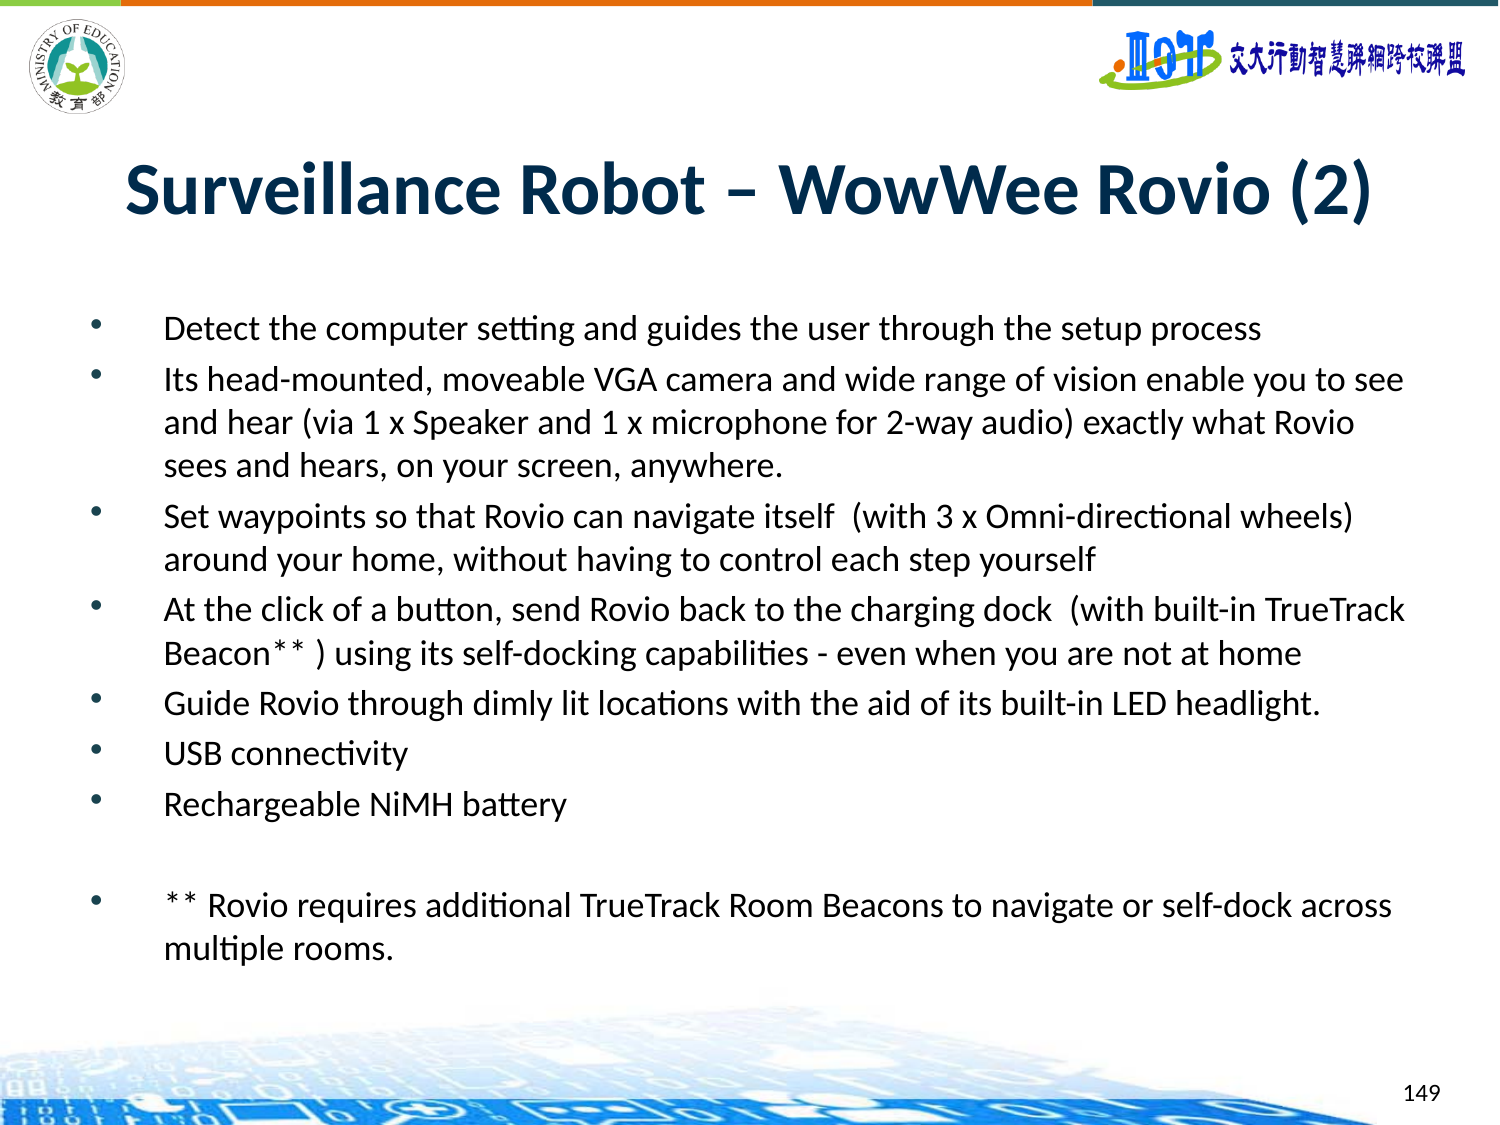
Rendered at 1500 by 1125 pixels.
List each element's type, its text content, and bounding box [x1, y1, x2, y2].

picture [0, 987, 1377, 1125]
list Detect the computer setting and guides the user through the setup process Its head-mounted, moveable VGA camera and wide range of vision enable you to see and hear (via 1 x Speaker and 1 x microphone for 2-way audio) exactly what Rovio sees and hears, on your screen, anywhere. Set waypoints so that Rovio can navigate itself (with 3 x Omni-directional wheels) around your home, without having to control each step yourself At the click of a button, send Rovio back to the charging dock (with built-in TrueTrack Beacon** ) using its self-docking capabilities - even when you are not at home Guide Rovio through dimly lit locations with the aid of its built-in LED headlight. USB connectivity Rechargeable NiMH battery ** Rovio requires additional TrueTrack Room Beacons to navigate or self-dock across multiple rooms. [75, 297, 1425, 1024]
picture [29, 19, 125, 114]
picture [1099, 30, 1465, 90]
title Surveillance Robot – WowWee Rovio (2) [75, 101, 1425, 268]
slide_number 149 [1387, 1069, 1484, 1125]
